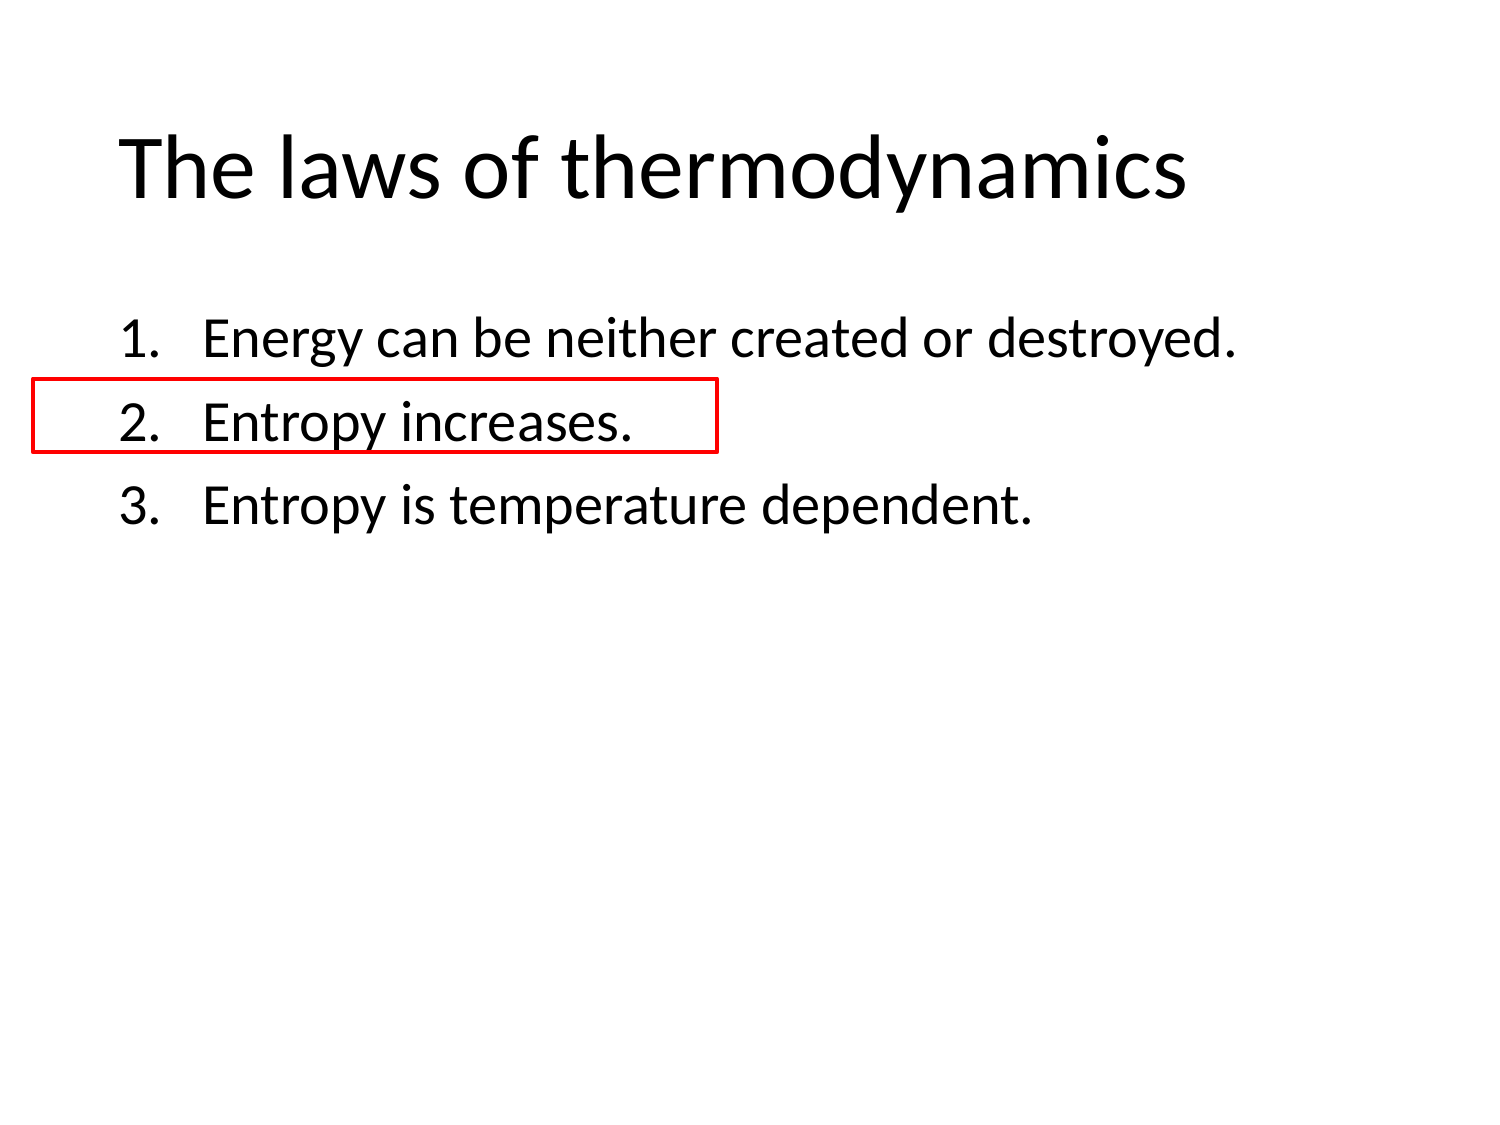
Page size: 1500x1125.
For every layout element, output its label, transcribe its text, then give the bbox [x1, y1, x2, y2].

list Energy can be neither created or destroyed. Entropy increases. Entropy is temperature dependent. [103, 299, 1397, 1014]
title The laws of thermodynamics [103, 59, 1397, 278]
text_box [32, 378, 718, 453]
